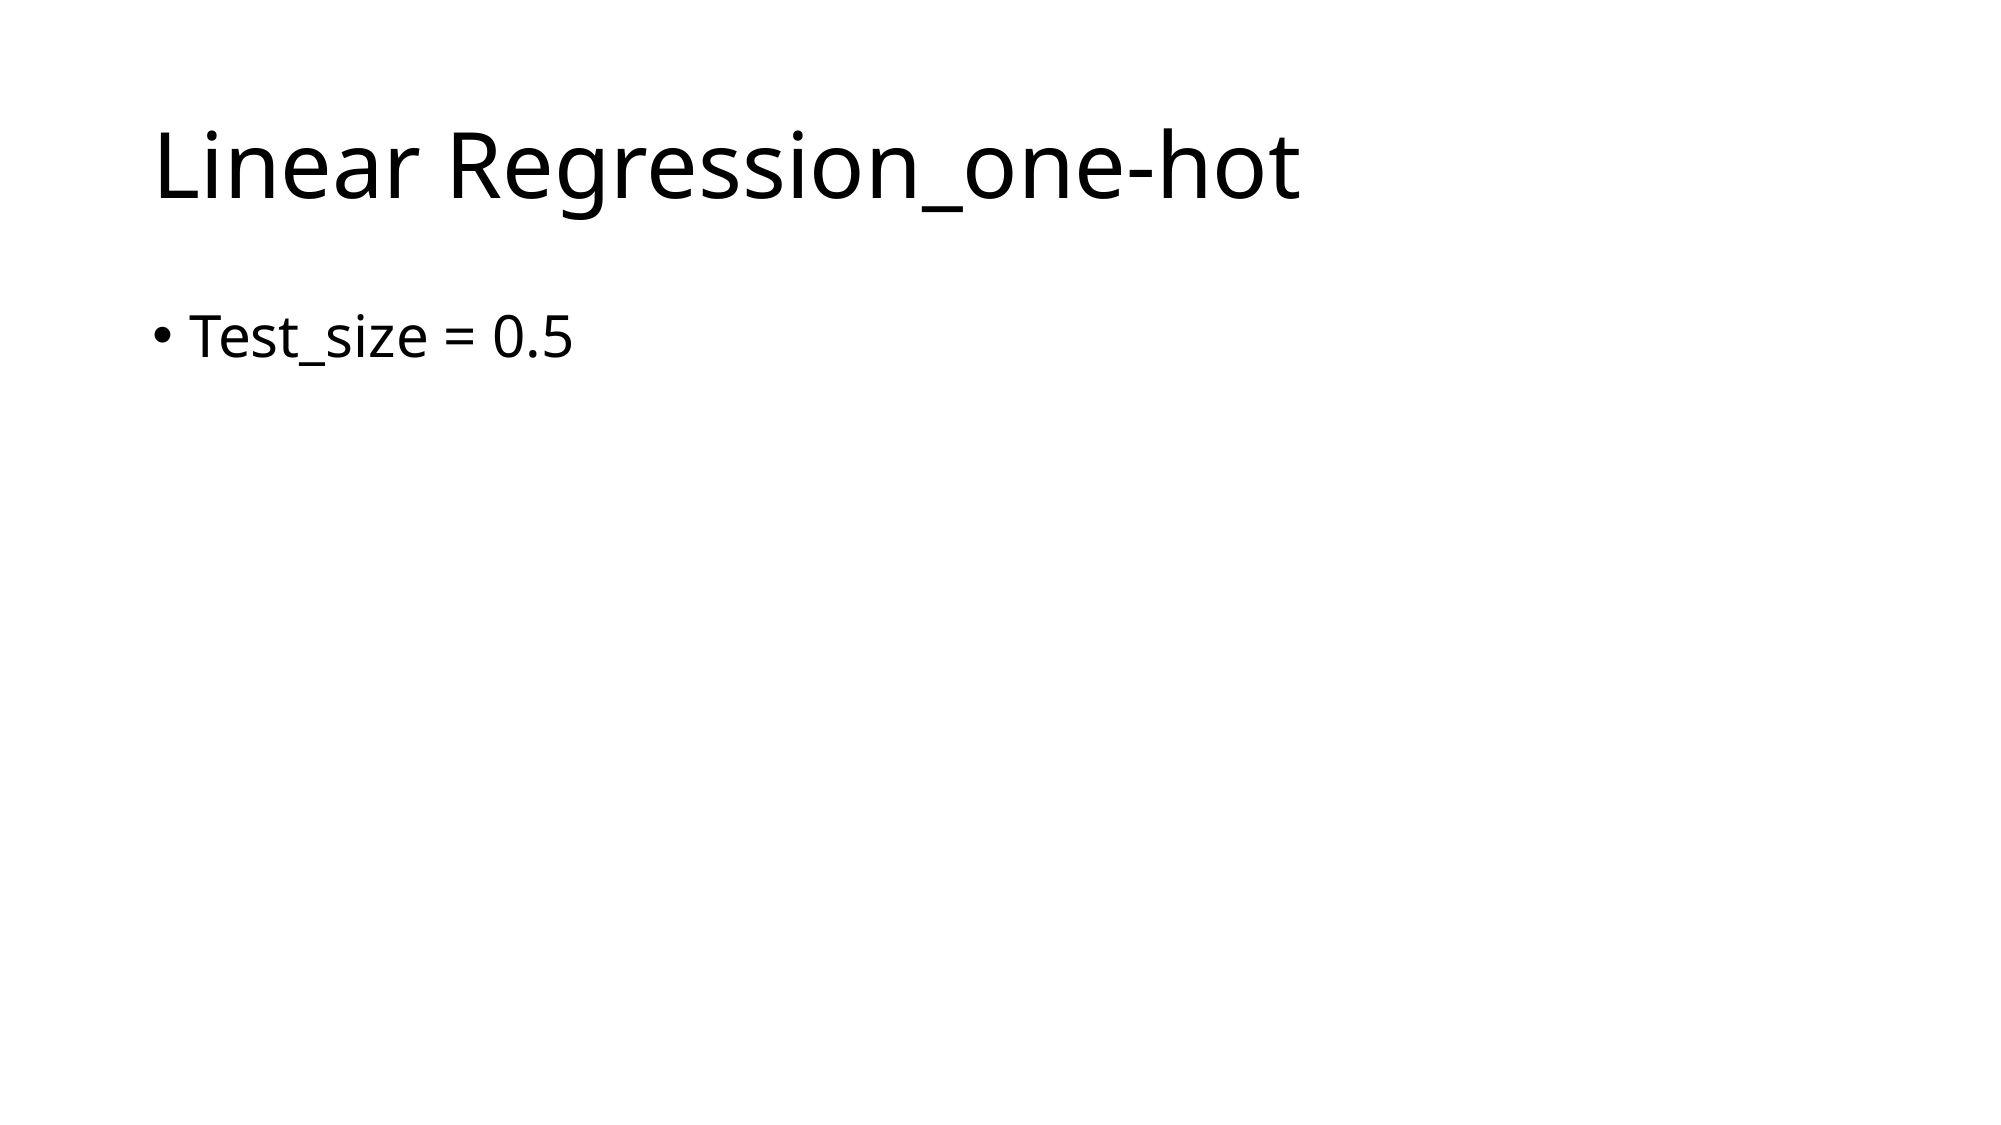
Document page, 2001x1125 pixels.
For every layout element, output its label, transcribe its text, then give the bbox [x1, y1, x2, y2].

title Linear Regression_one-hot [137, 59, 1863, 278]
list Test_size = 0.5 [137, 299, 1863, 1014]
